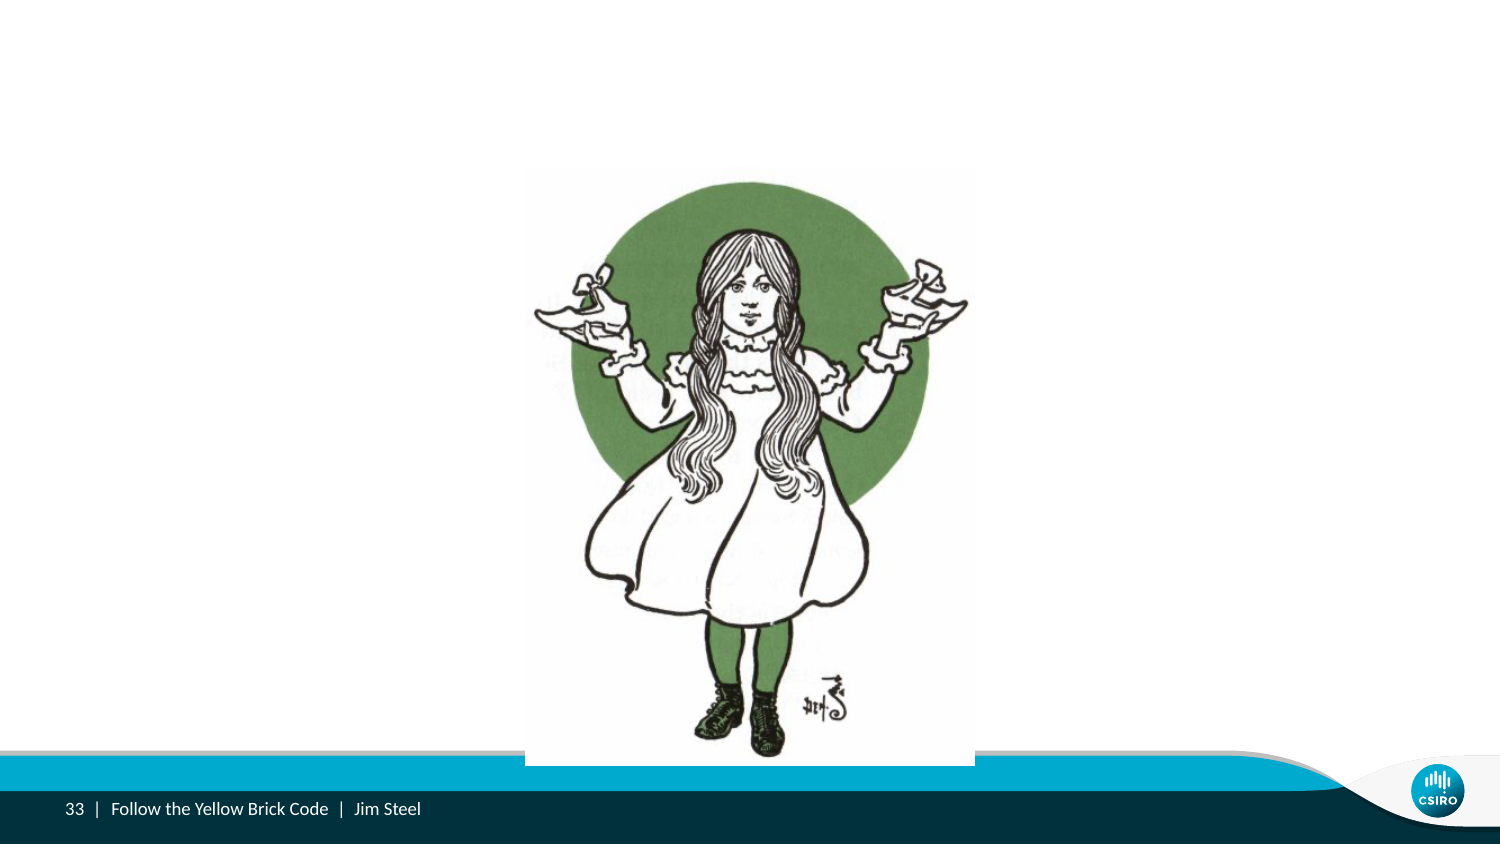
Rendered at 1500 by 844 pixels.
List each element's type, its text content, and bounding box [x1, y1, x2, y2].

picture [524, 167, 975, 768]
slide_number 33 | [54, 800, 102, 816]
footer Follow the Yellow Brick Code | Jim Steel [111, 800, 1110, 816]
